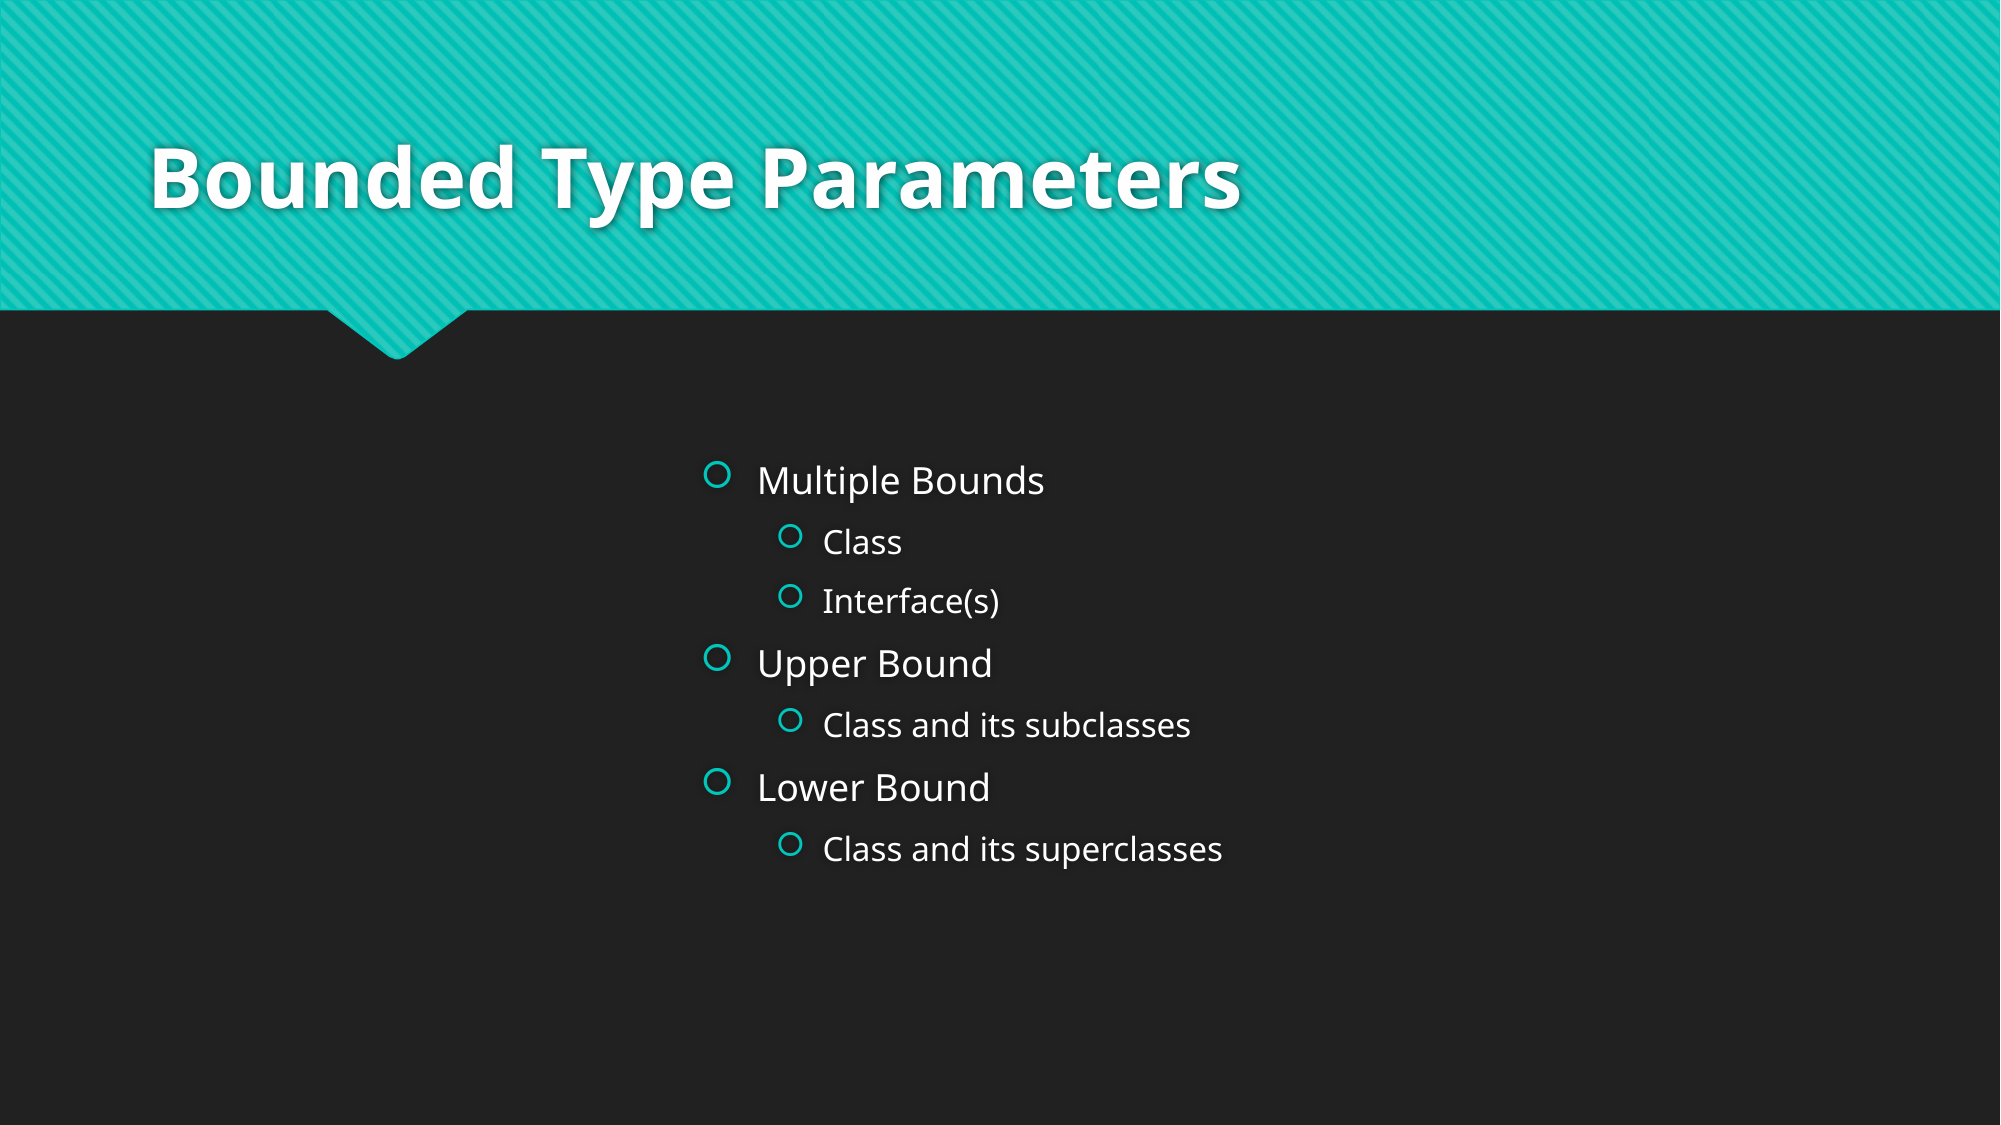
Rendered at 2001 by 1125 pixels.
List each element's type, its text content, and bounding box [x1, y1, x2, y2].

list Multiple Bounds Class Interface(s) Upper Bound Class and its subclasses Lower Bound Class and its superclasses [685, 364, 1866, 962]
title Bounded Type Parameters [132, 73, 1868, 233]
